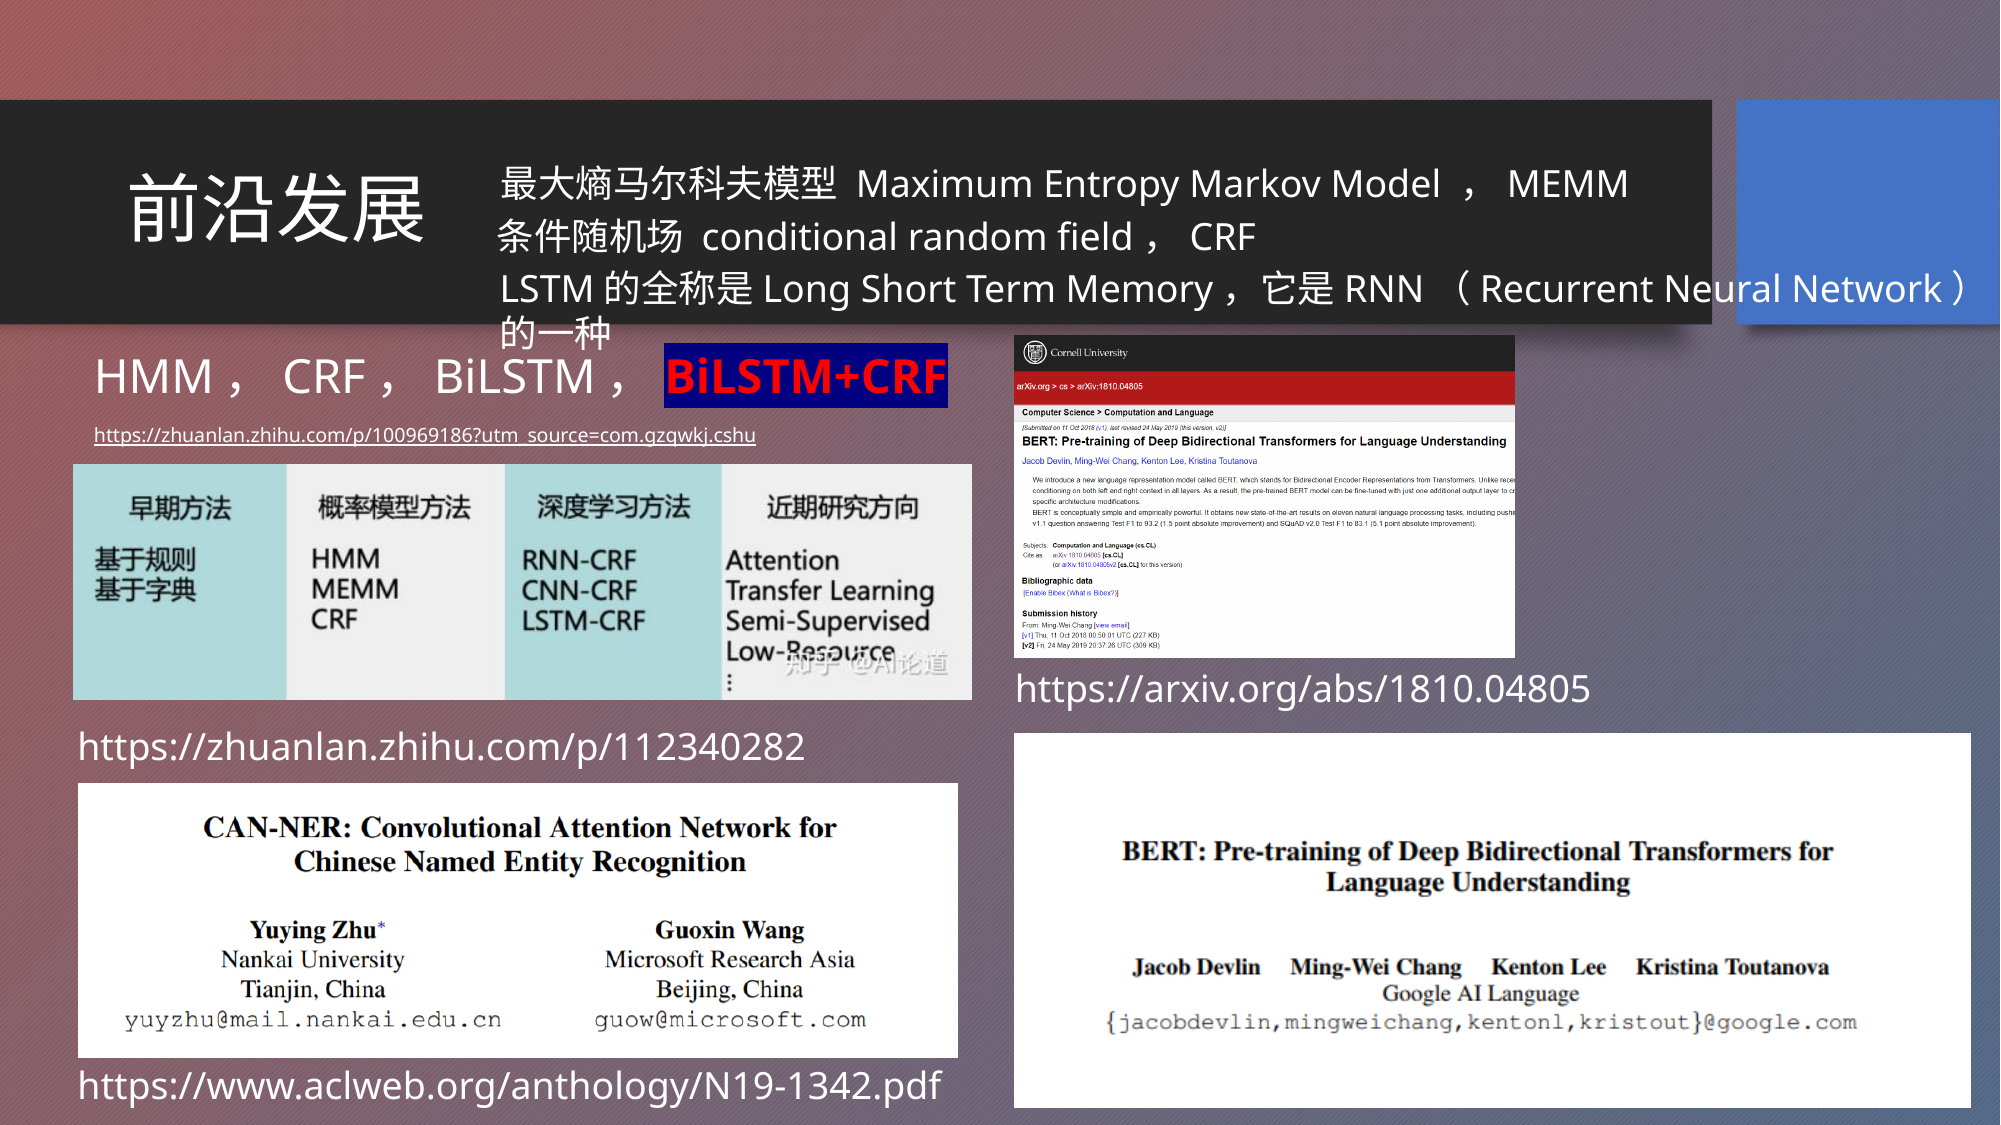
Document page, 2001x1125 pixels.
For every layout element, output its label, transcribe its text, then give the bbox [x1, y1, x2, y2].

picture [73, 464, 972, 701]
text_box https://www.aclweb.org/anthology/N19-1342.pdf [62, 1054, 1063, 1115]
text_box https://zhuanlan.zhihu.com/p/112340282 [62, 715, 837, 776]
text_box LSTM的全称是Long Short Term Memory，它是RNN（Recurrent Neural Network）的一种 [484, 257, 2000, 363]
text_box 条件随机场 conditional random field，CRF [481, 205, 1489, 266]
picture [1014, 733, 1971, 1109]
picture [78, 783, 958, 1059]
text_box https://arxiv.org/abs/1810.04805 [999, 657, 2000, 718]
title 前沿发展 [111, 123, 1689, 301]
list HMM，CRF，BiLSTM，BiLSTM+CRF https://zhuanlan.zhihu.com/p/100969186?utm_source=com.gzqwkj.cshu [78, 345, 986, 498]
picture [986, 335, 1713, 658]
picture [0, 325, 484, 376]
text_box 最大熵马尔科夫模型 Maximum Entropy Markov Model ，MEMM [486, 152, 1710, 213]
